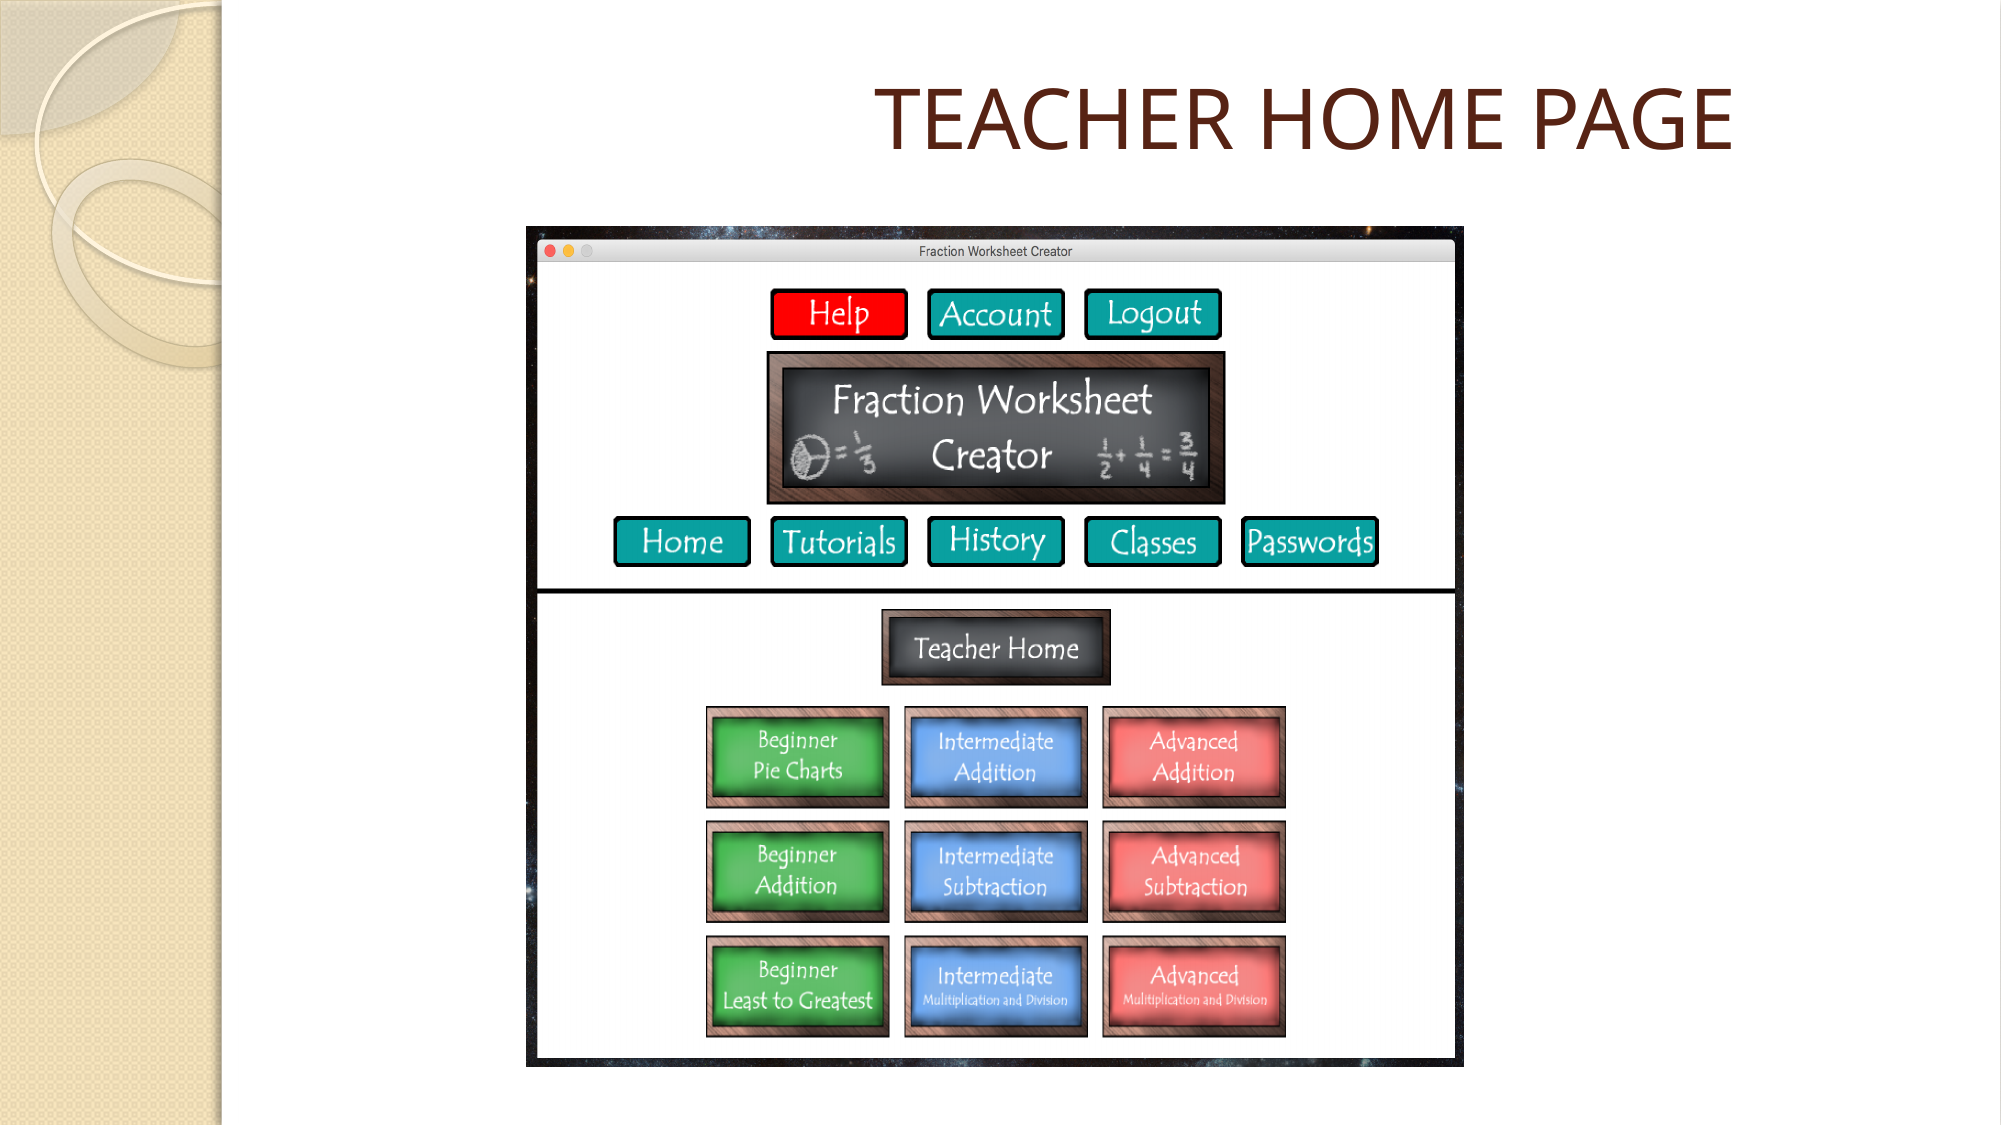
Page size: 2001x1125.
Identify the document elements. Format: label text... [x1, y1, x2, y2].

title TEACHER HOME PAGE [859, 57, 1888, 174]
picture [526, 225, 1465, 1067]
